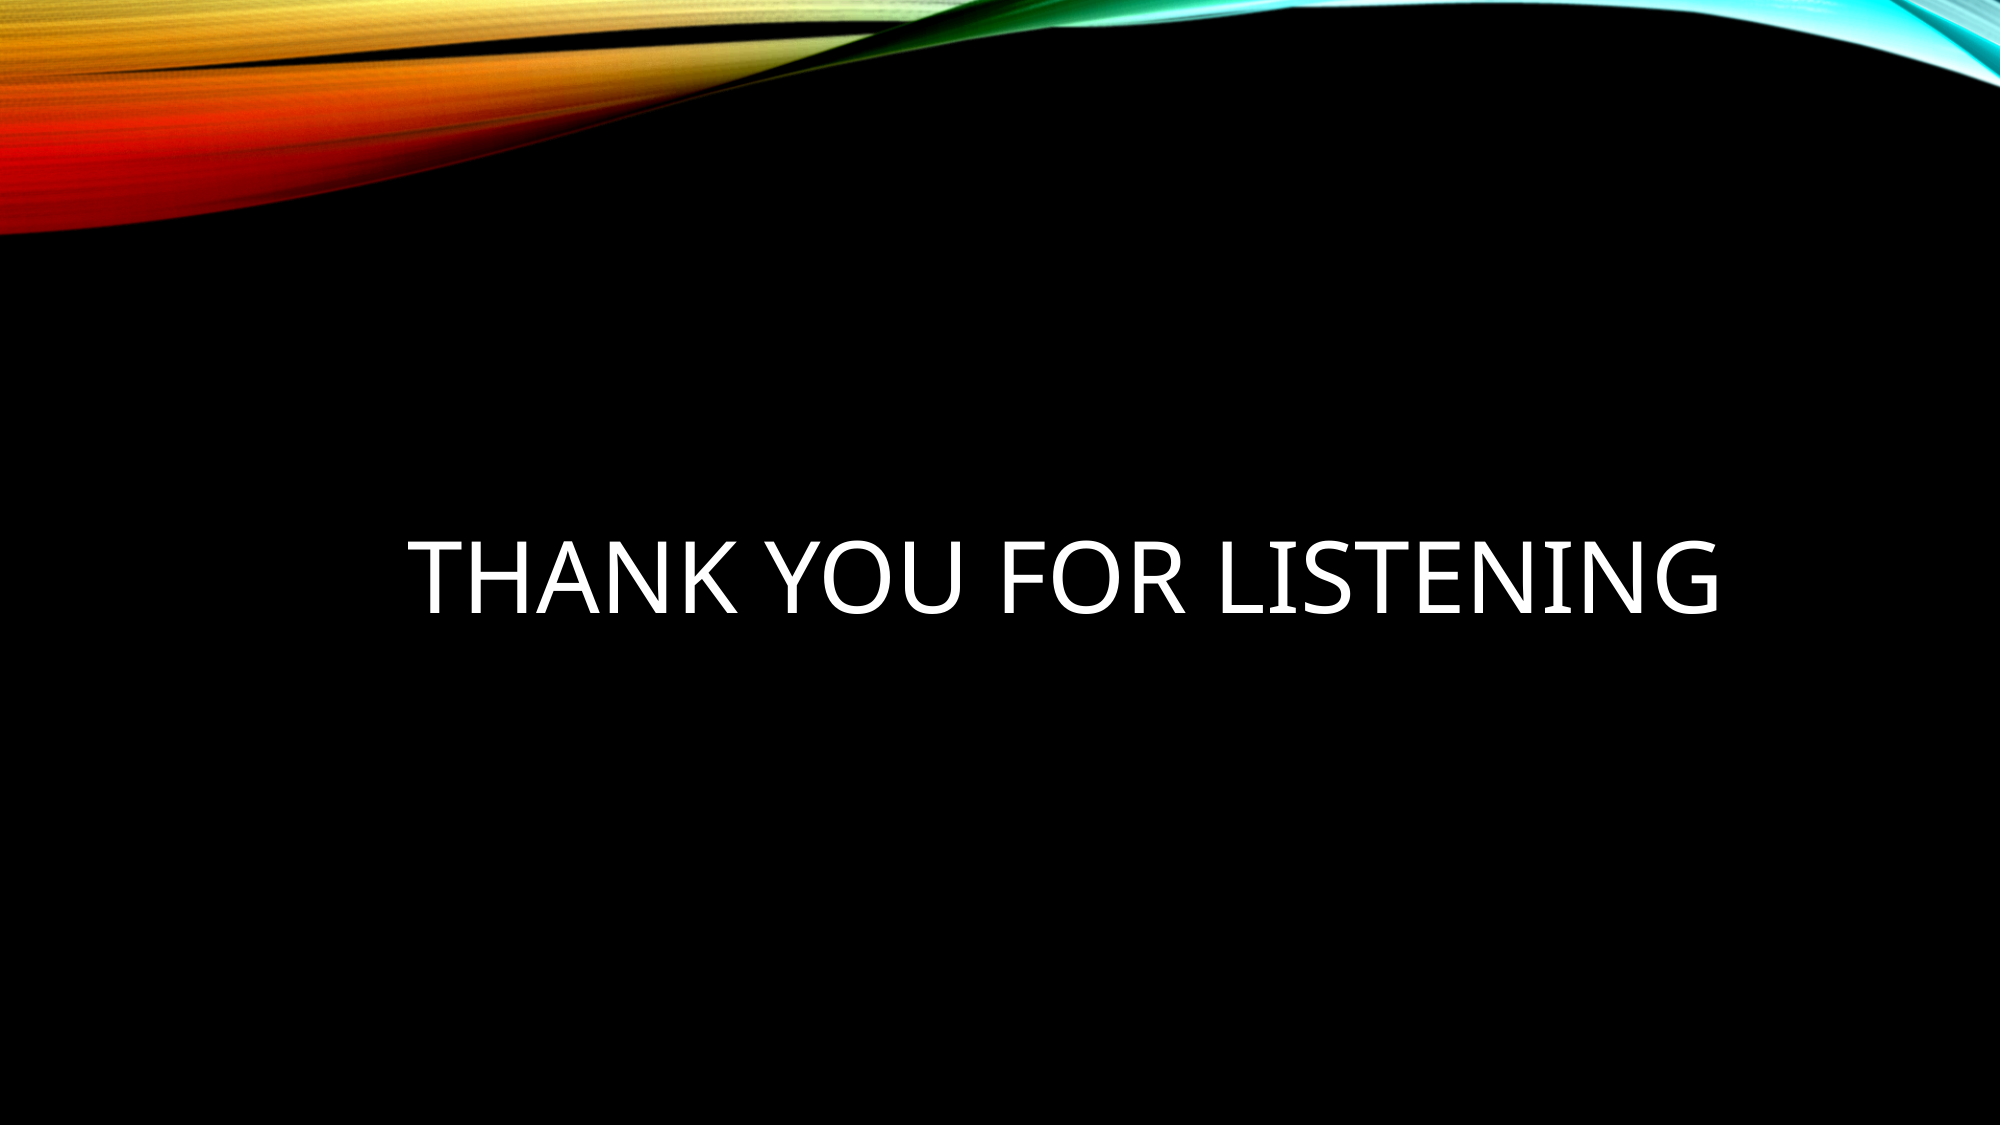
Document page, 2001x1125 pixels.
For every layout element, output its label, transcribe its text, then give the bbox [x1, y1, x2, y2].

text_box THANK YOU FOR LISTENING [392, 506, 1861, 641]
picture [0, 0, 2000, 237]
